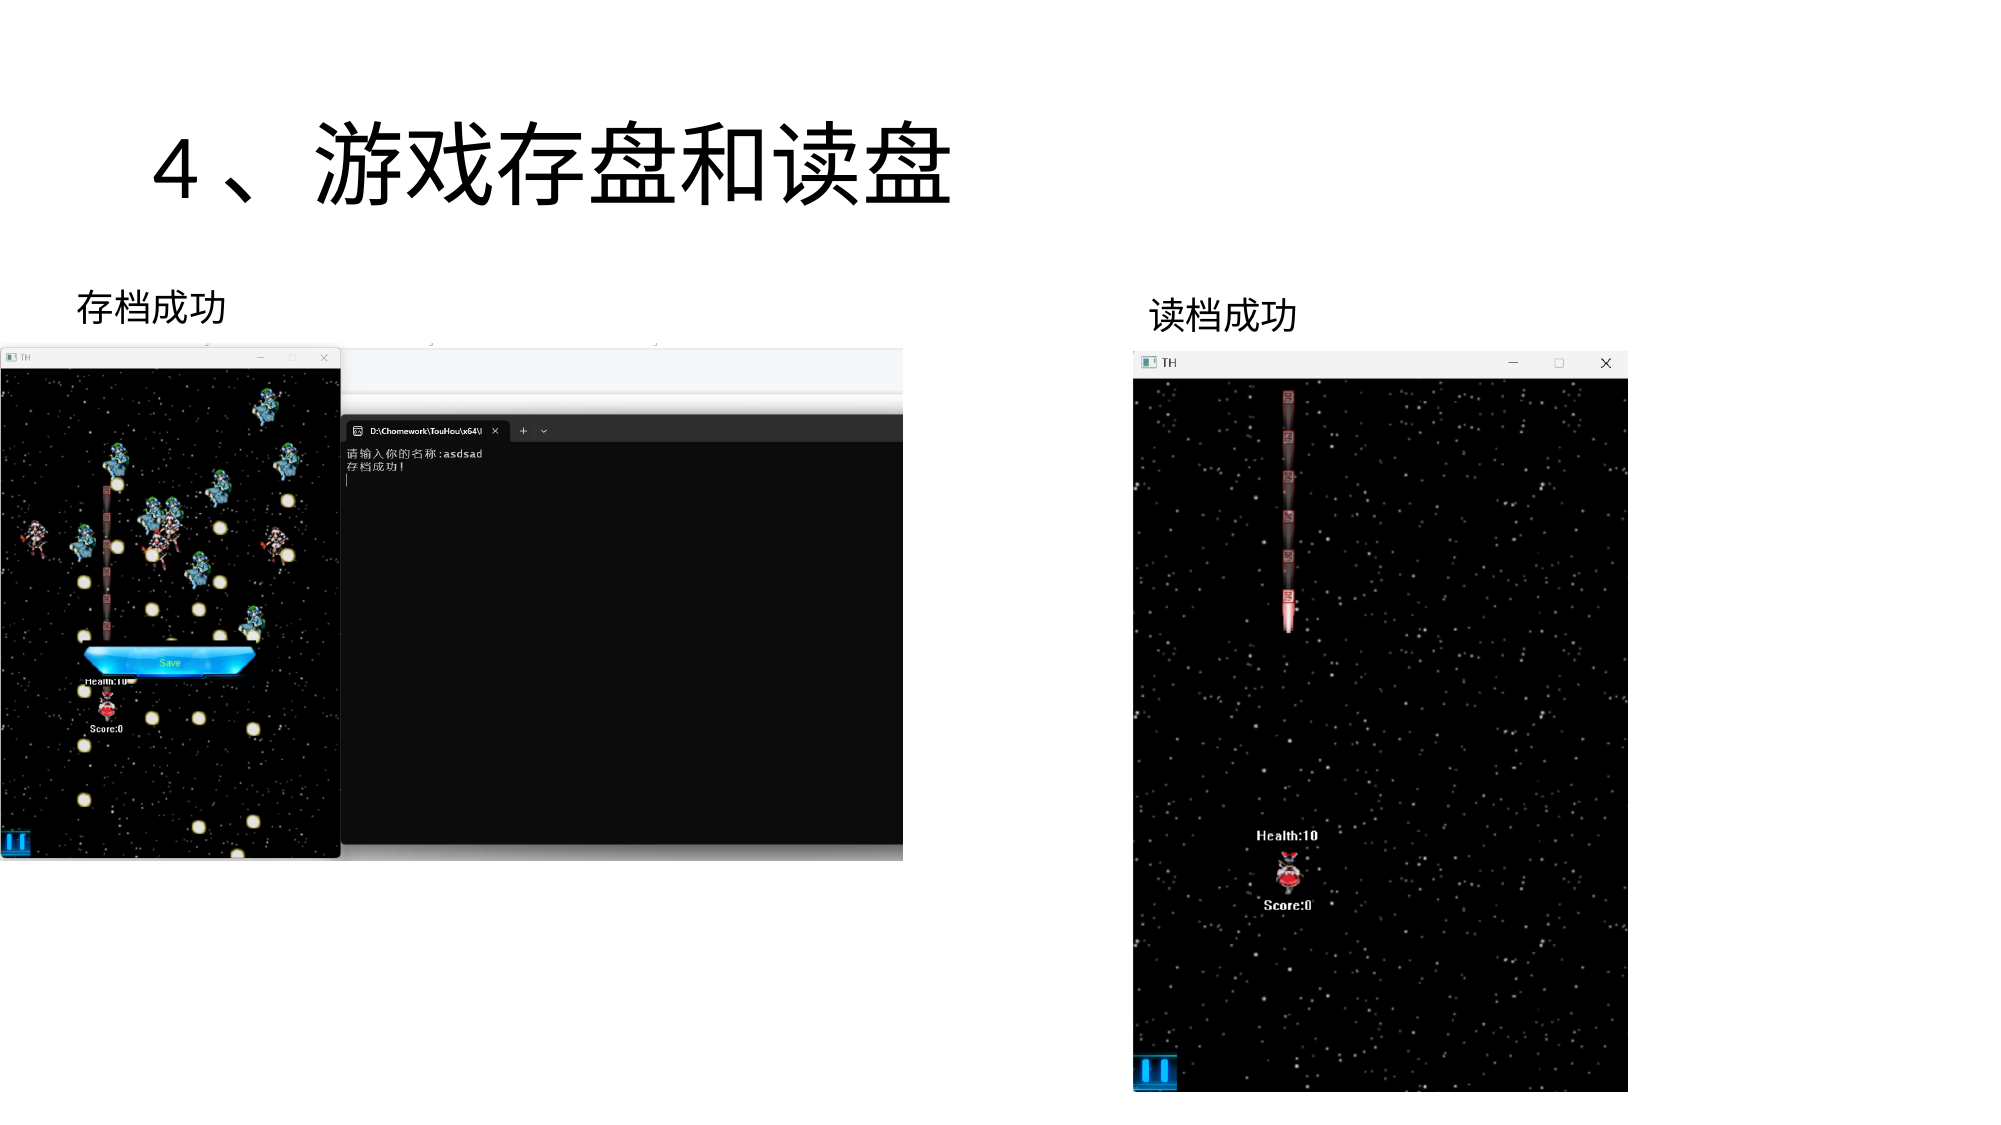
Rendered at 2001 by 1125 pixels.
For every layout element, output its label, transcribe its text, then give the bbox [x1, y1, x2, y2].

title 4、游戏存盘和读盘 [137, 59, 1863, 278]
picture [1133, 351, 1628, 1092]
text_box 读档成功 [1133, 284, 1800, 344]
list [0, 343, 903, 861]
text_box 存档成功 [62, 276, 729, 336]
